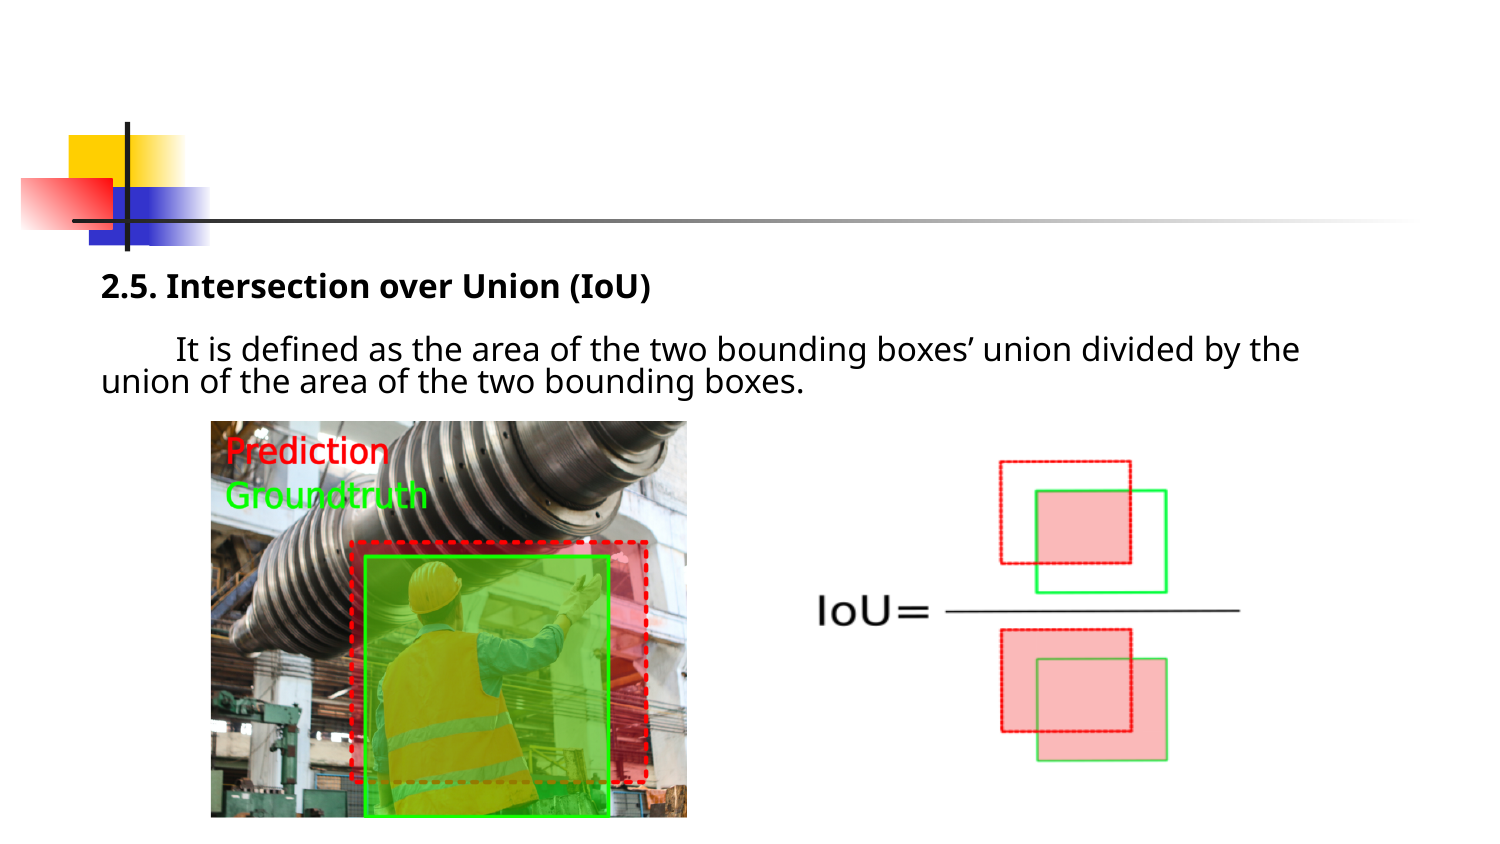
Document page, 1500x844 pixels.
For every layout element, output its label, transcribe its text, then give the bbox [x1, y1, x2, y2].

picture [797, 421, 1274, 785]
picture [210, 421, 688, 818]
subtitle 2.5. Intersection over Union (IoU) It is defined as the area of the two bounding boxes’ union divided by the union of the area of the two bounding boxes. [85, 257, 1382, 815]
